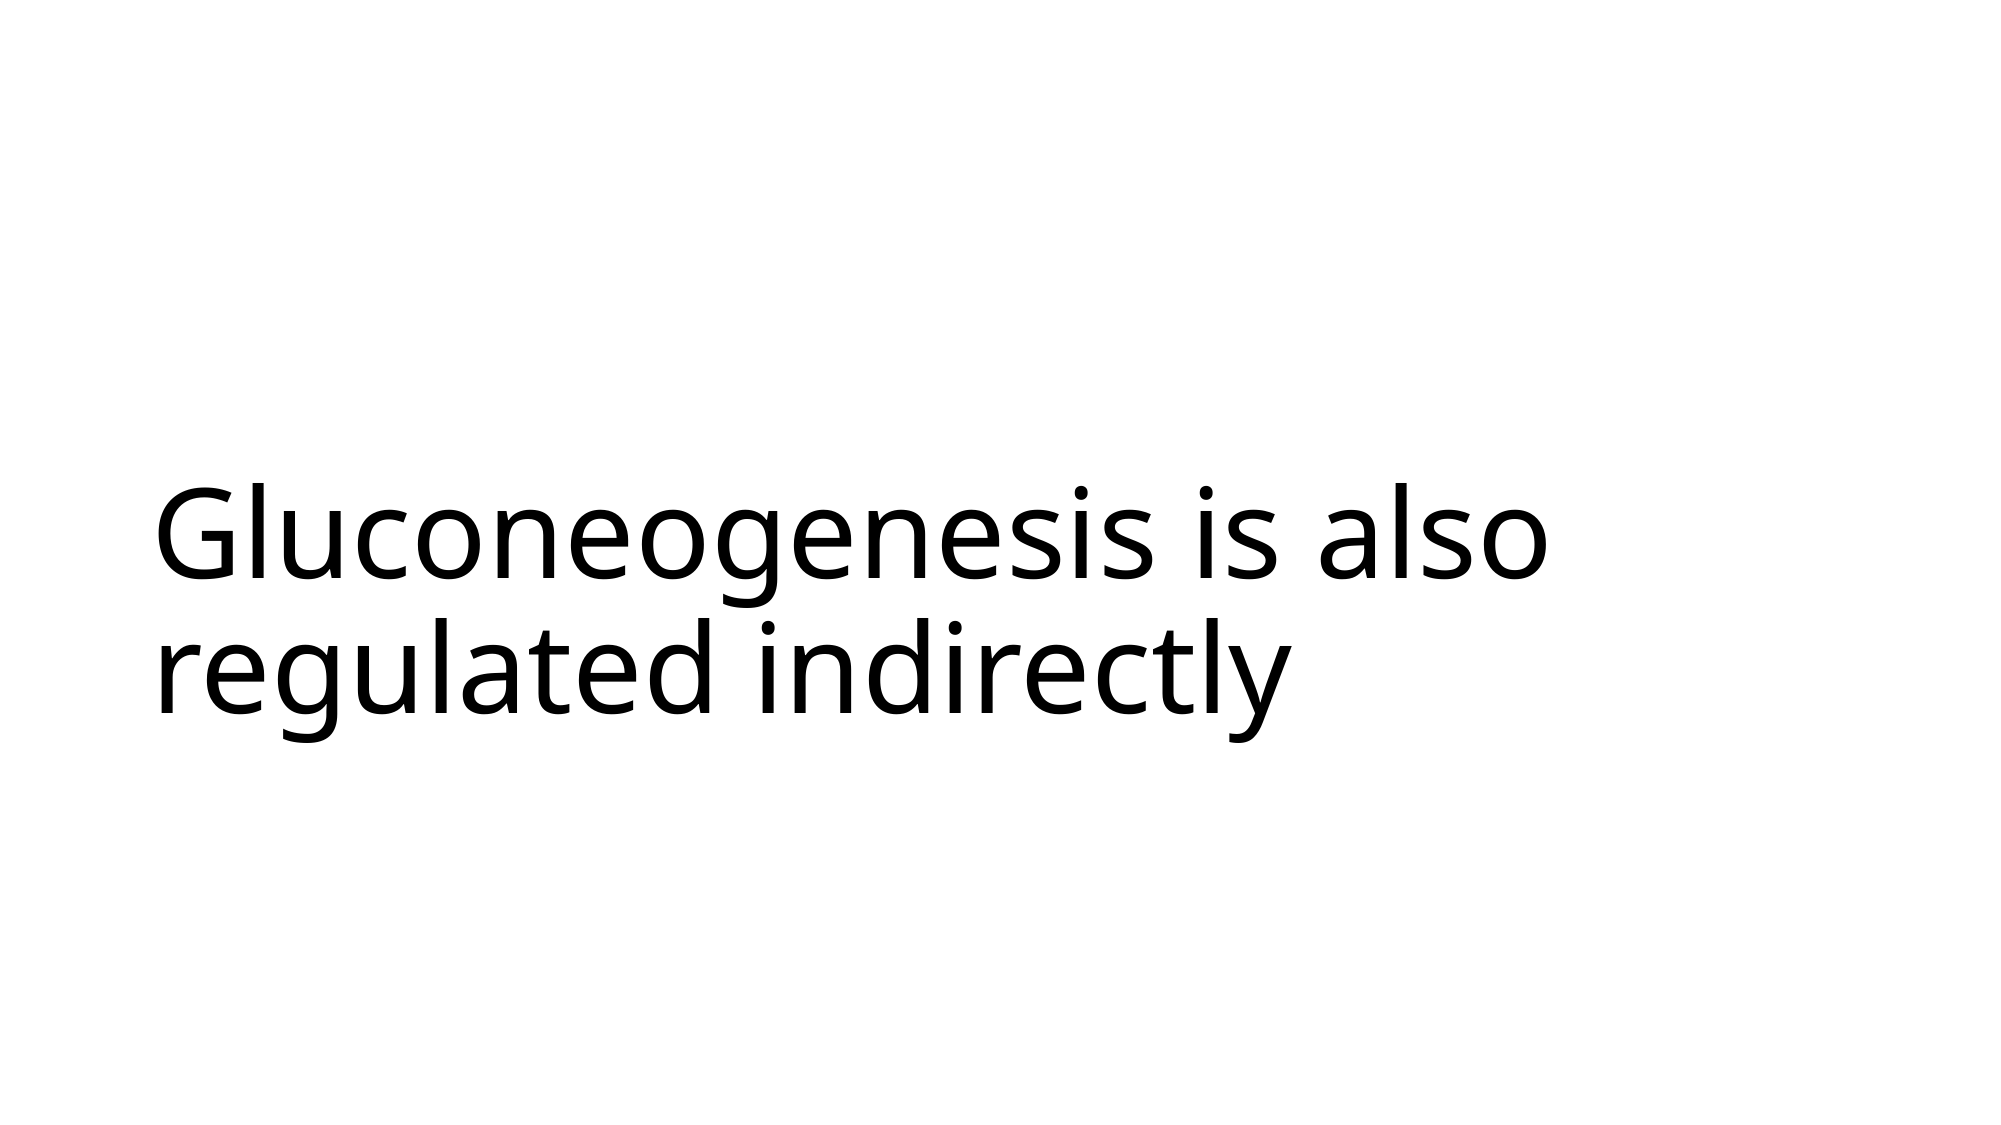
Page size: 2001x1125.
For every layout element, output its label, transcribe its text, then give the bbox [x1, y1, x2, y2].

title Gluconeogenesis is also regulated indirectly [136, 280, 1862, 749]
